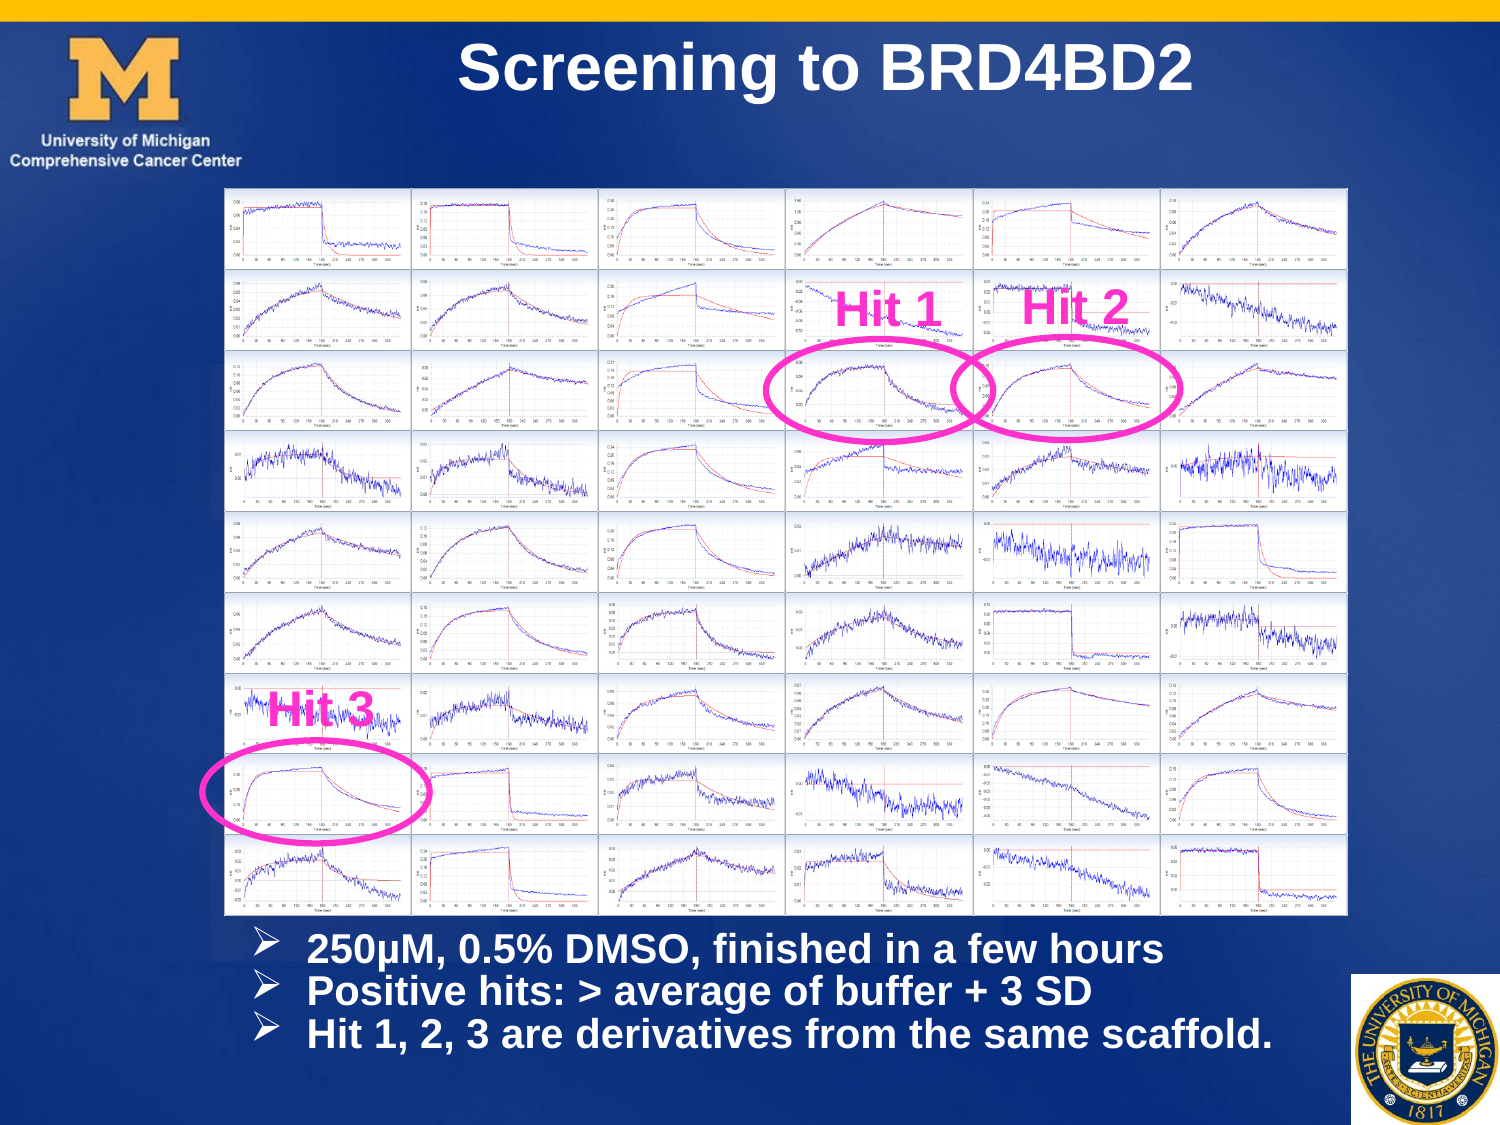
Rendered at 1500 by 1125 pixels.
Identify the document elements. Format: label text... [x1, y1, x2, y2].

text_box 250µM, 0.5% DMSO, finished in a few hours Positive hits: > average of buffer + 3 SD Hit 1, 2, 3 are derivatives from the same scaffold. [235, 923, 1348, 1064]
picture [0, 22, 1500, 1125]
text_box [202, 276, 1181, 844]
text_box Screening to BRD4BD2 [226, 29, 1427, 112]
